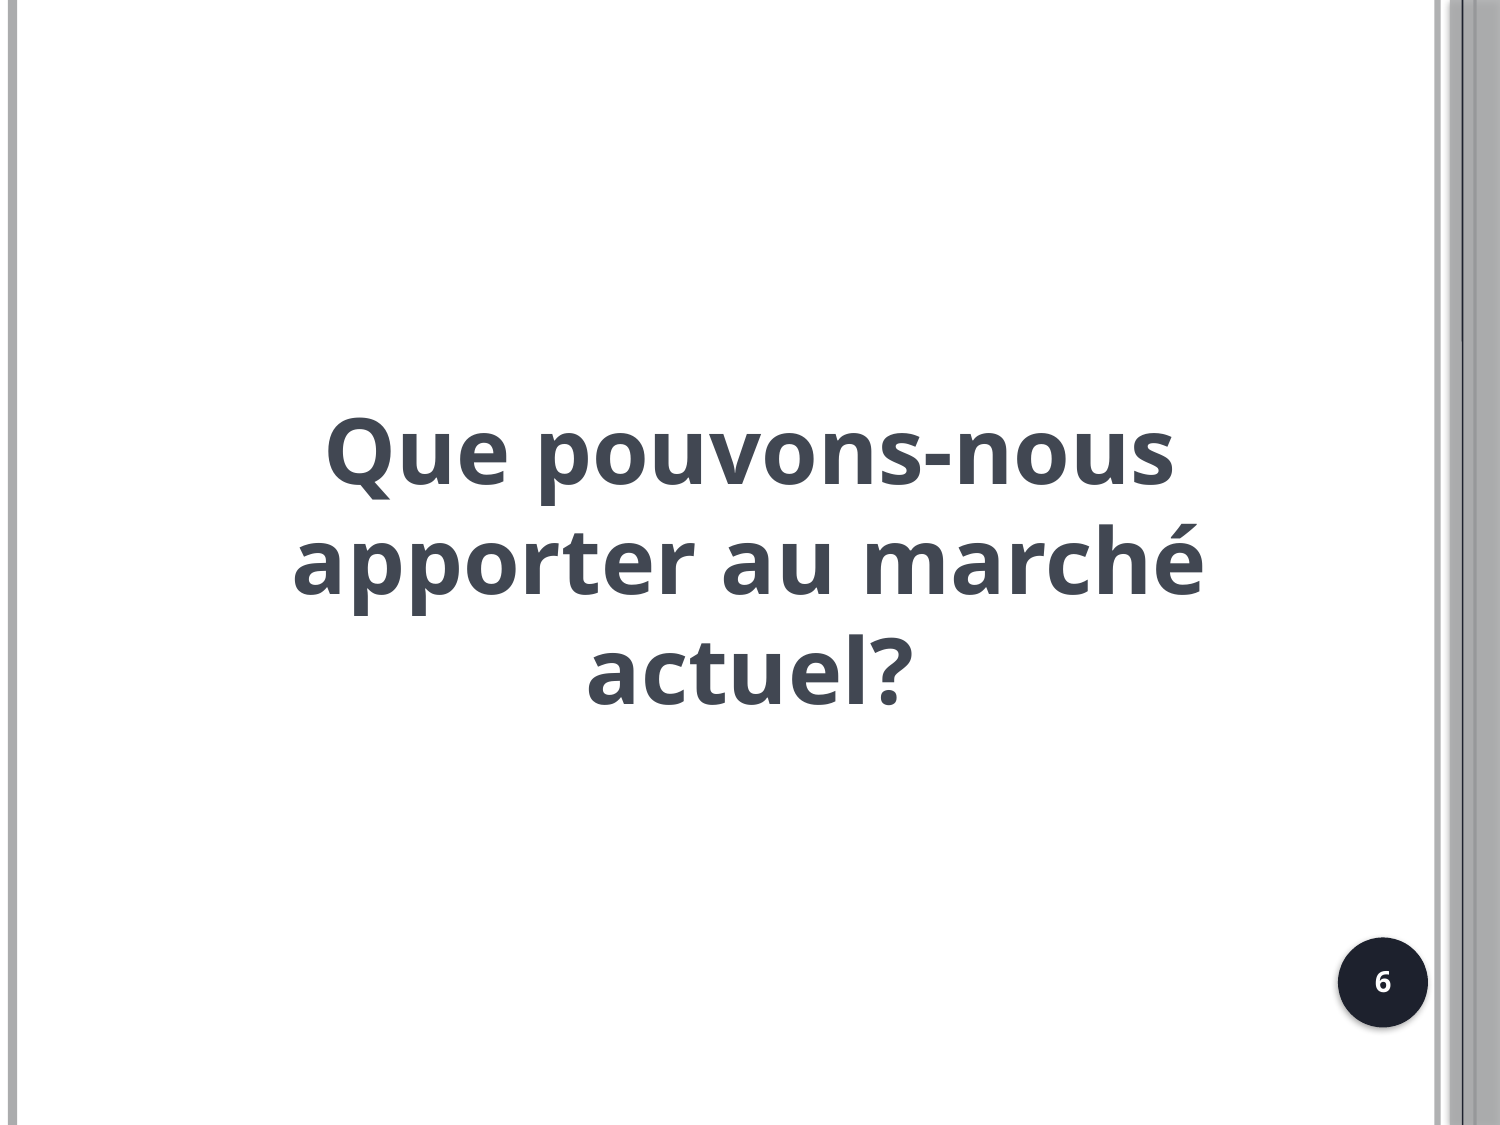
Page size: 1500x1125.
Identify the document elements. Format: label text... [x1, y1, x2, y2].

slide_number 6 [1333, 940, 1434, 1027]
text_box Que pouvons-nous apporter au marché actuel? [171, 385, 1329, 730]
